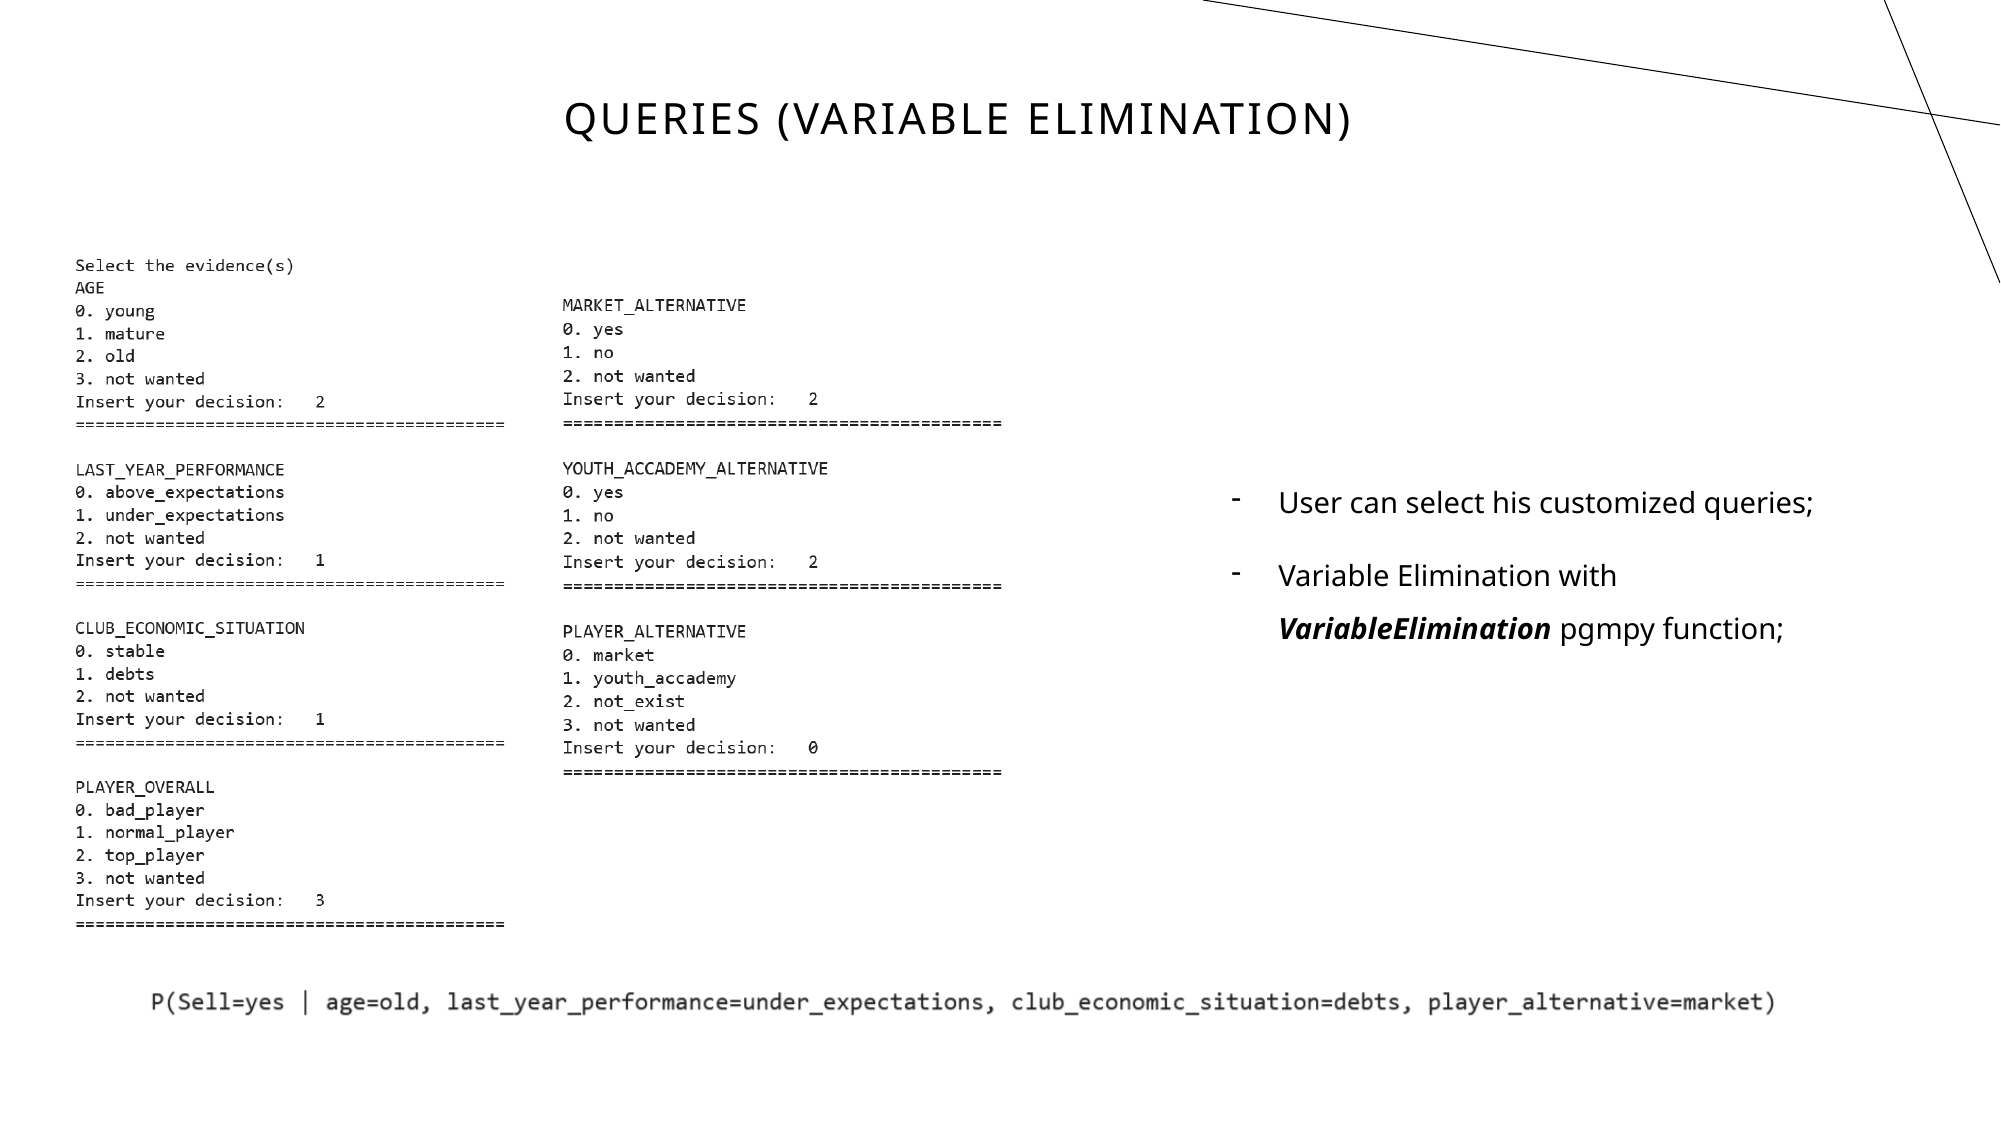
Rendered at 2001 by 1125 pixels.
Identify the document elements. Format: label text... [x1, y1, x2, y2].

text_box User can select his customized queries; Variable Elimination with VariableElimination pgmpy function; [1216, 459, 1845, 666]
title Queries (variable elimination) [492, 78, 1423, 164]
picture [138, 961, 1806, 1032]
picture [62, 252, 535, 935]
picture [555, 289, 1016, 784]
